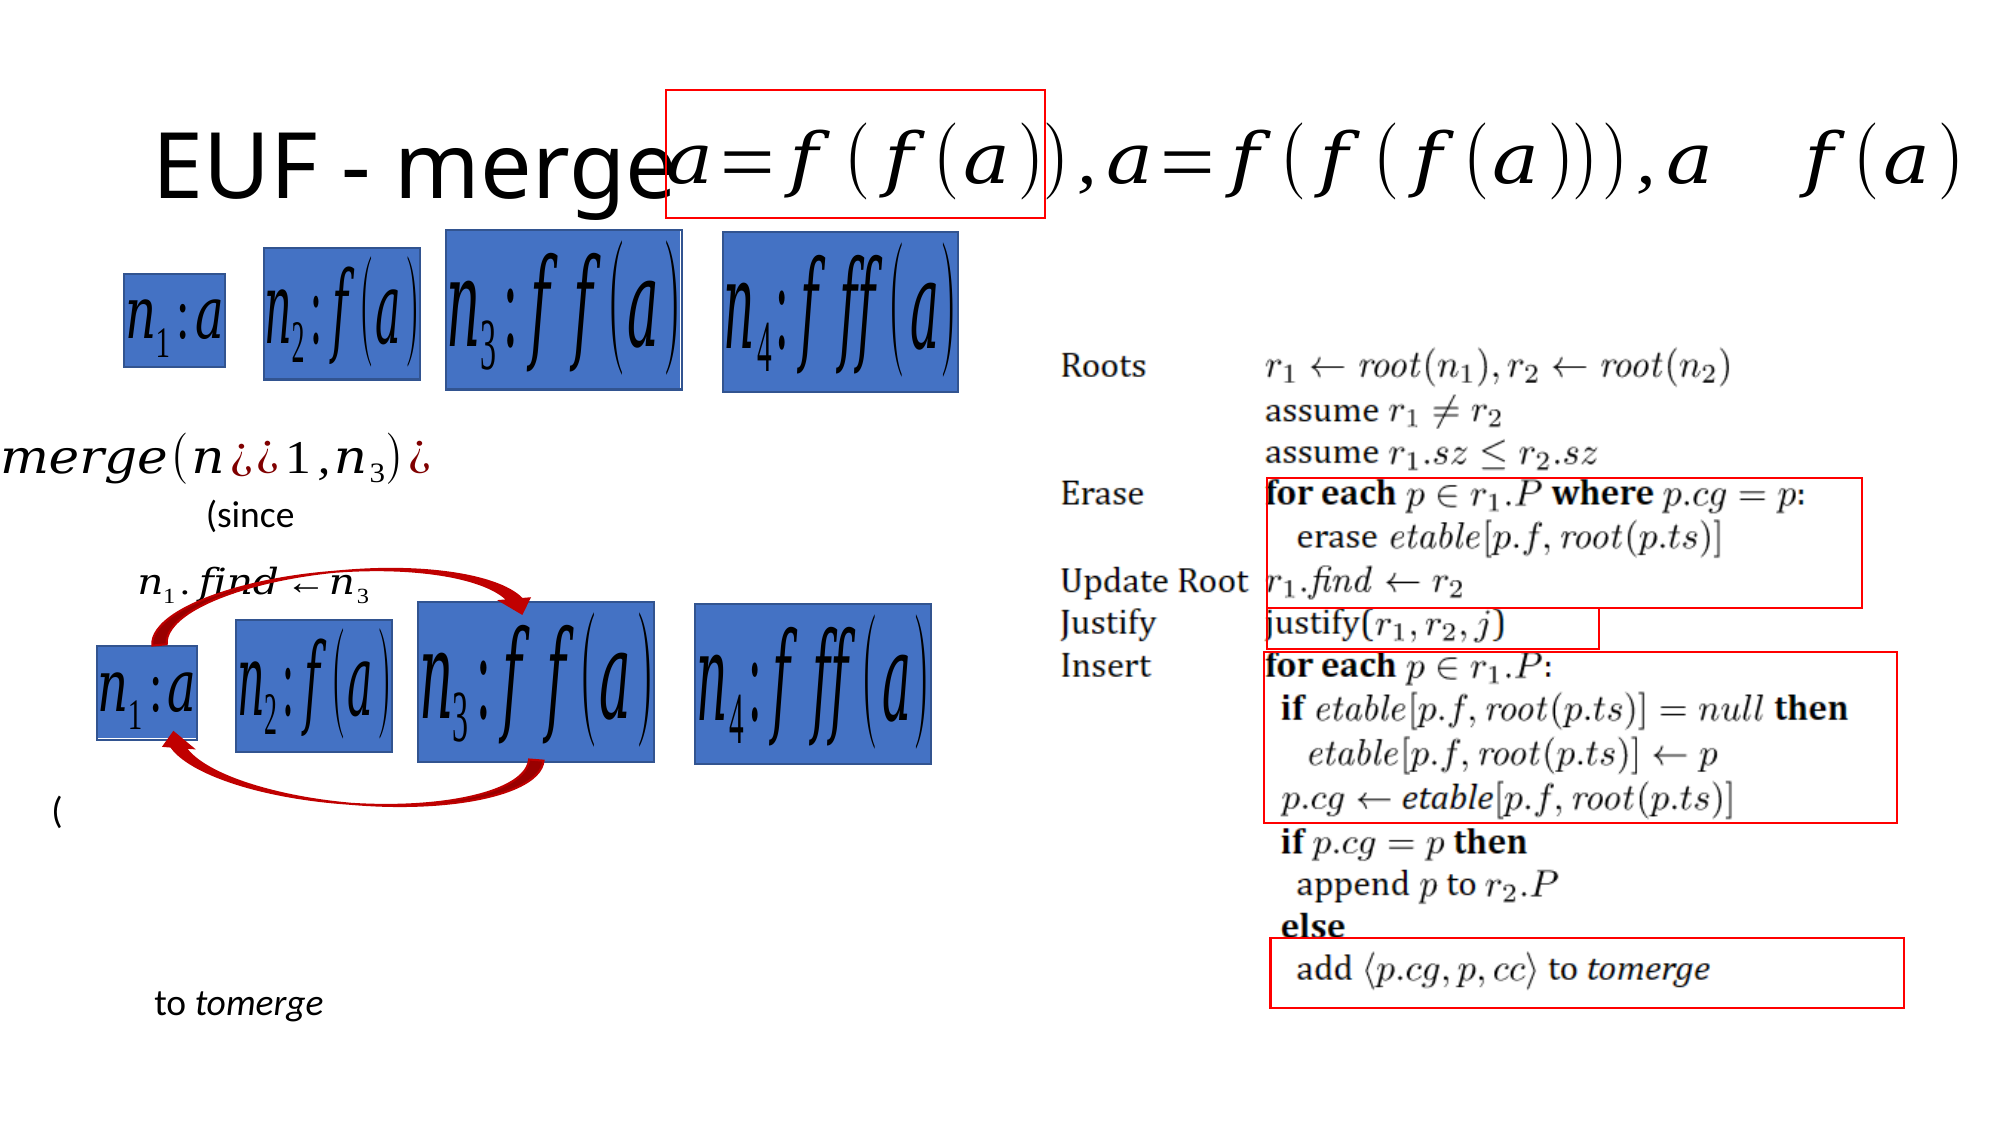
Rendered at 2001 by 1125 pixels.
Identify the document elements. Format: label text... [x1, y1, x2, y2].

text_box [125, 230, 958, 391]
picture [1042, 328, 2000, 1023]
title EUF - merge [137, 59, 1863, 278]
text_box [36, 778, 1046, 891]
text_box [0, 429, 862, 608]
text_box [665, 89, 1046, 219]
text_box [97, 571, 930, 804]
